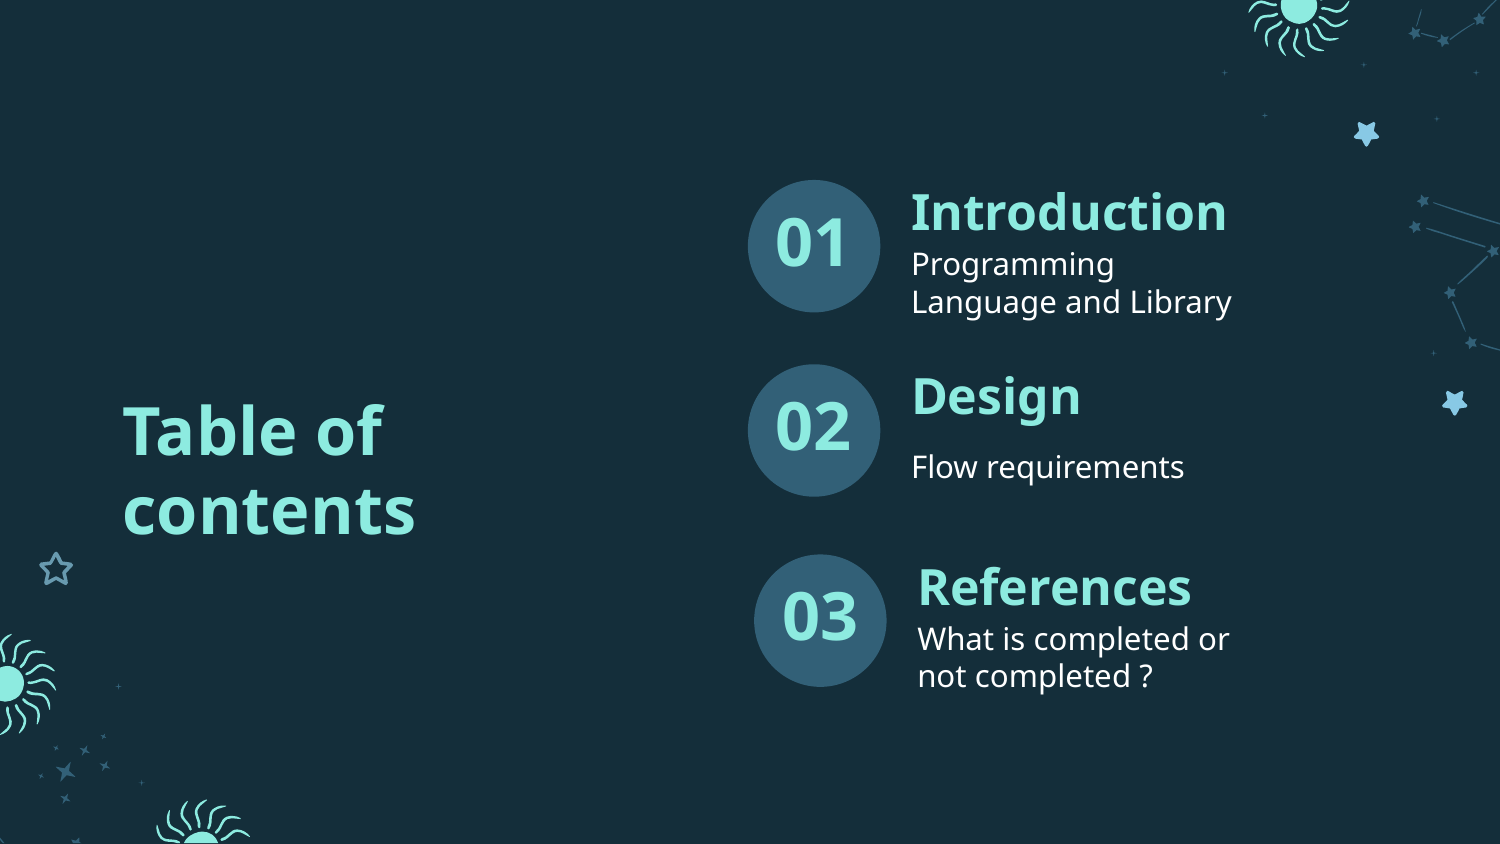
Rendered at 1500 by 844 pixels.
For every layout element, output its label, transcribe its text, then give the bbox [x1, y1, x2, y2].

title 02 [751, 387, 877, 474]
text_box [764, 179, 864, 202]
subtitle Introduction [896, 179, 1330, 241]
text_box [877, 225, 881, 267]
text_box [747, 226, 751, 267]
text_box [764, 290, 864, 313]
text_box [877, 409, 881, 452]
title 01 [751, 202, 877, 290]
title 03 [757, 577, 884, 664]
title Table of contents [107, 373, 662, 471]
text_box [747, 410, 751, 451]
text_box [770, 554, 871, 577]
subtitle Design [896, 364, 1330, 426]
subtitle What is completed or not completed ? [902, 599, 1284, 714]
subtitle Programming Language and Library [896, 224, 1278, 340]
text_box [764, 474, 864, 497]
subtitle References [902, 554, 1336, 616]
text_box [770, 664, 871, 687]
subtitle Flow requirements [896, 409, 1278, 524]
text_box [764, 364, 865, 387]
